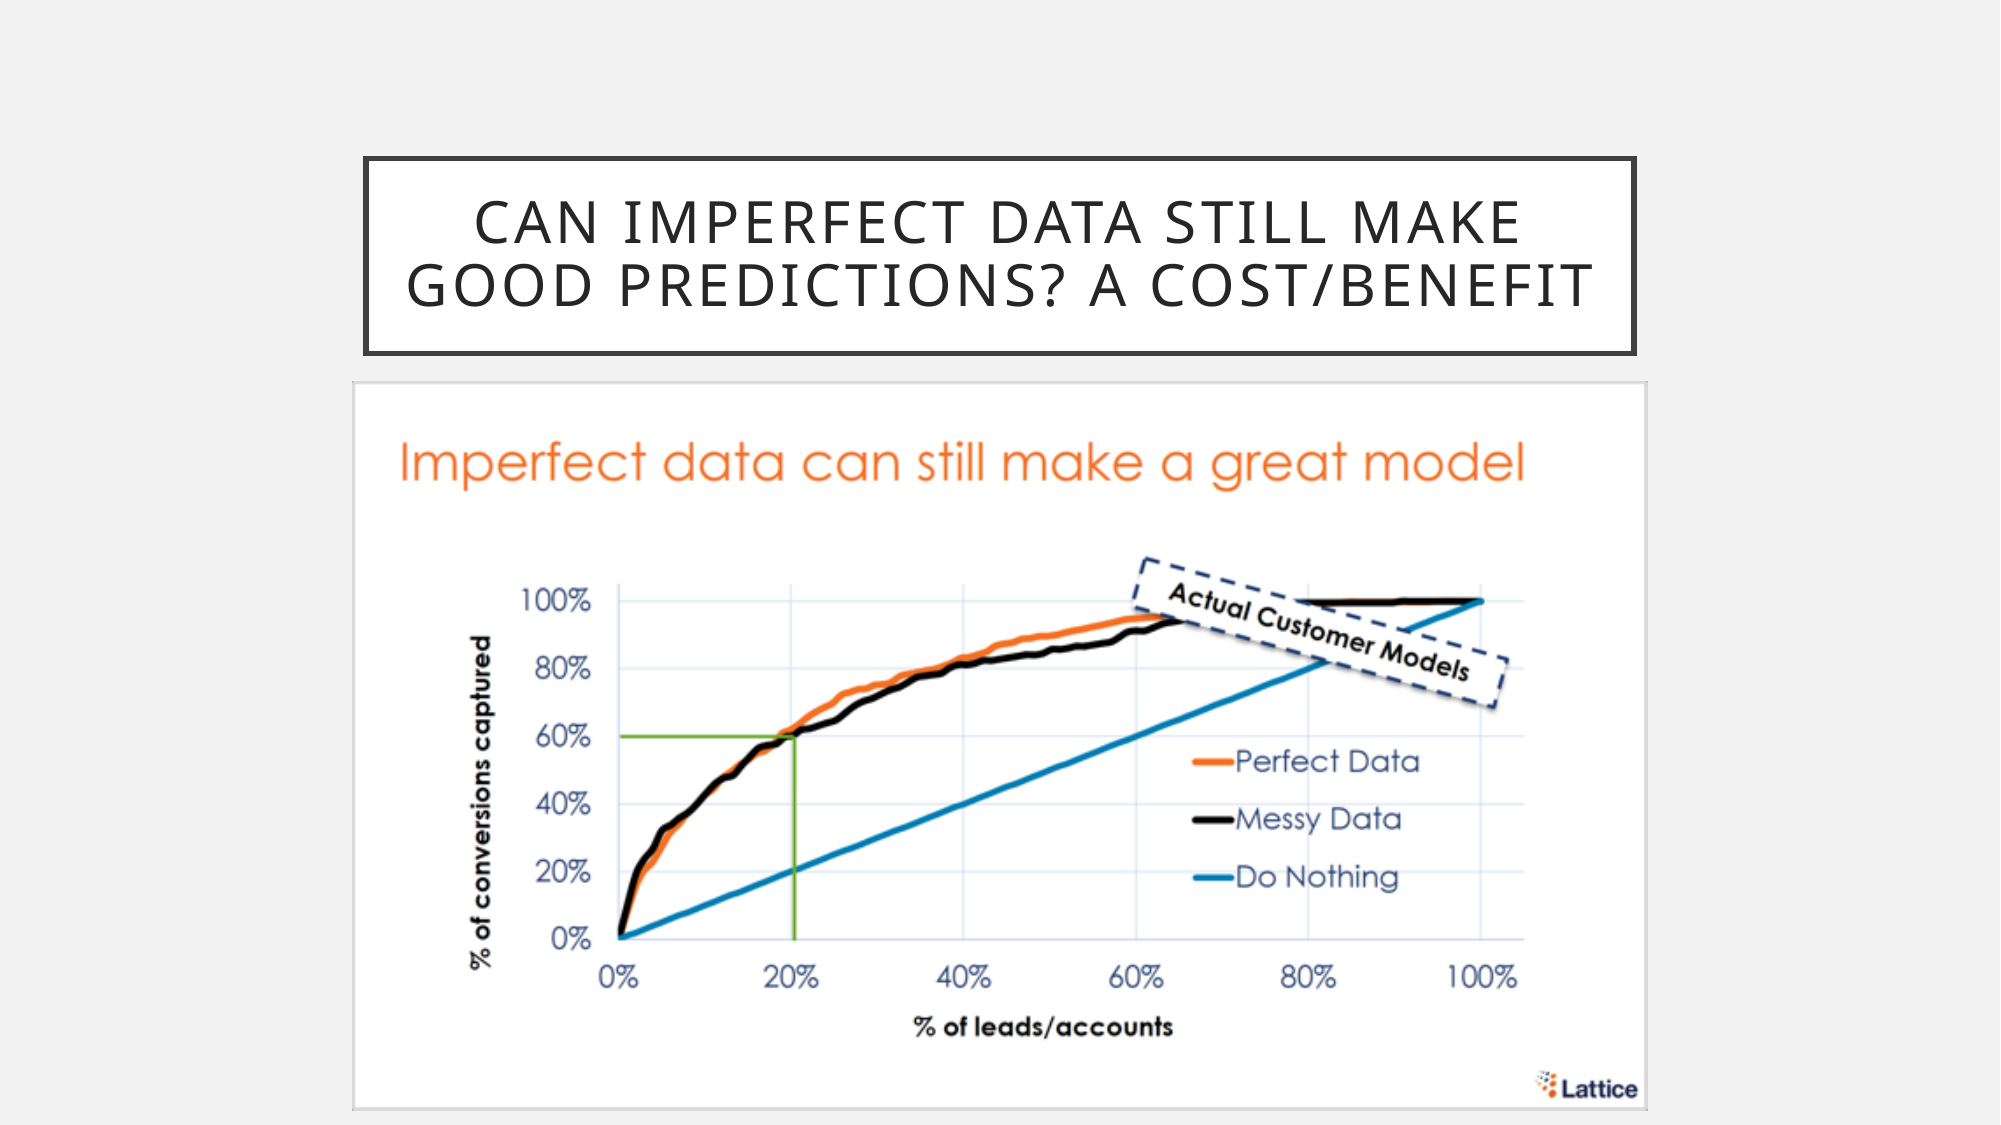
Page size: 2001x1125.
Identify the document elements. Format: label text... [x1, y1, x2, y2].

picture [352, 381, 1648, 1111]
title Can imperfect data still make good predictions? A cost/benefit [363, 156, 1637, 356]
